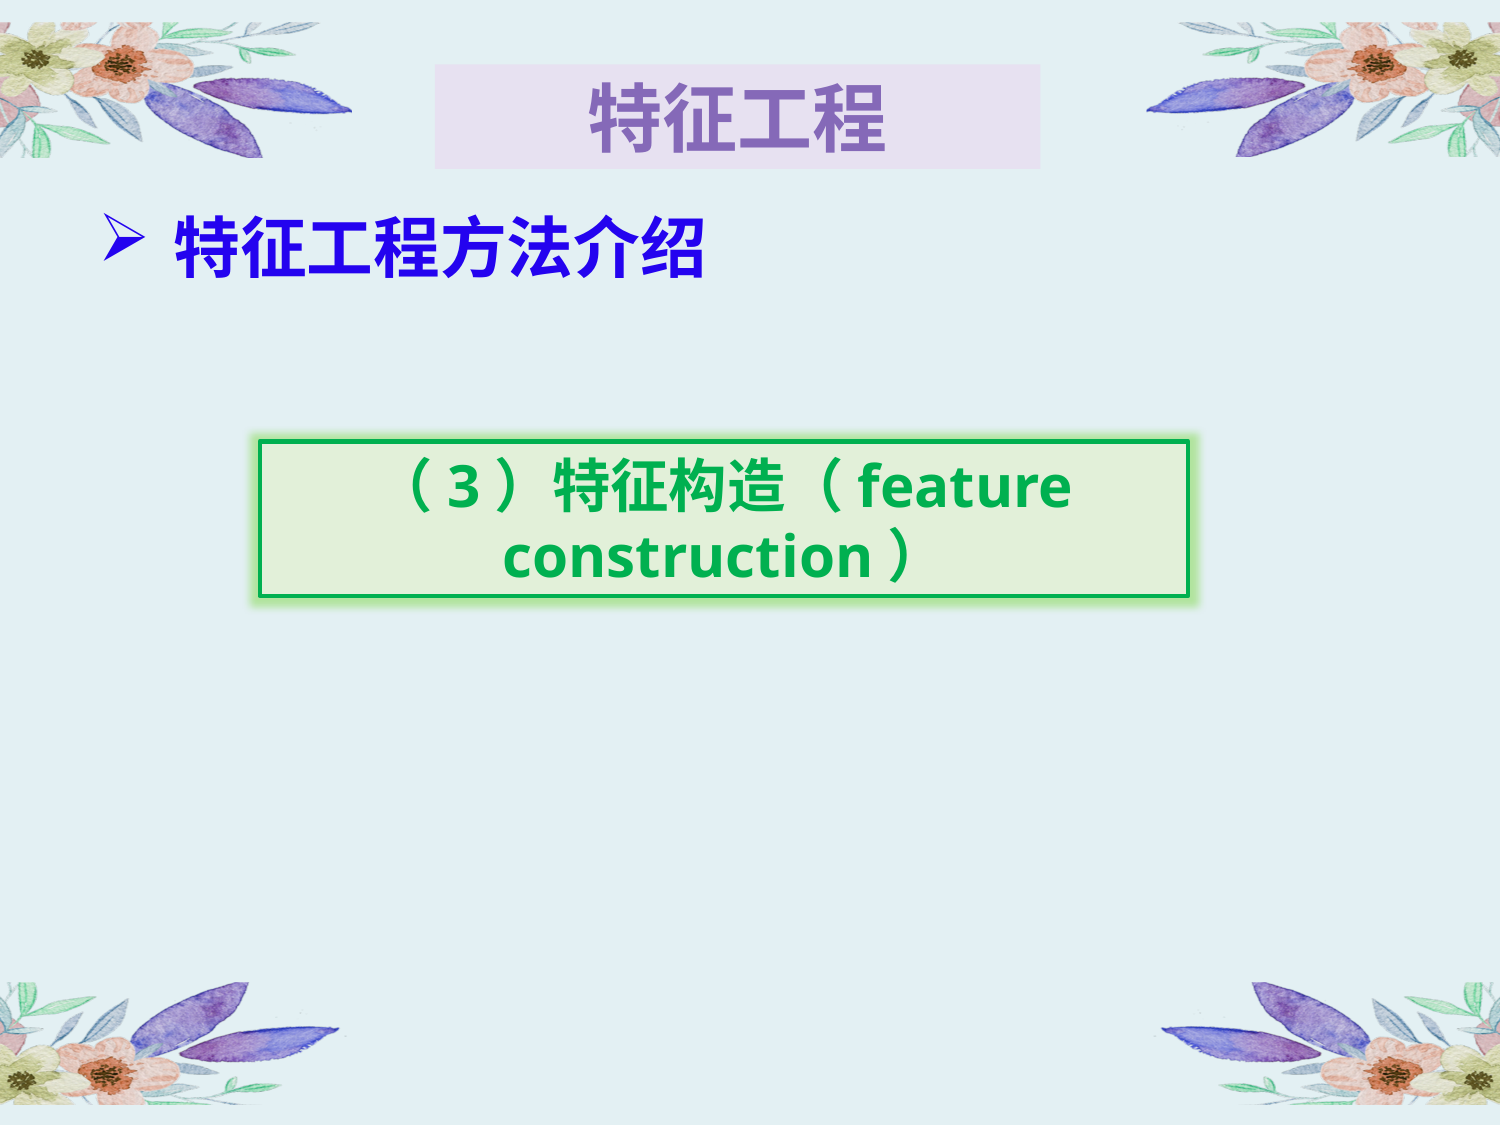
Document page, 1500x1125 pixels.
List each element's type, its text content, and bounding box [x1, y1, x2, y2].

text_box 特征工程 [434, 64, 1041, 169]
picture [0, 23, 352, 158]
picture [1036, 983, 1500, 1105]
text_box （3）特征构造（feature construction） [259, 441, 1189, 596]
picture [0, 983, 464, 1105]
picture [1147, 23, 1500, 157]
text_box 特征工程方法介绍 [98, 181, 896, 286]
